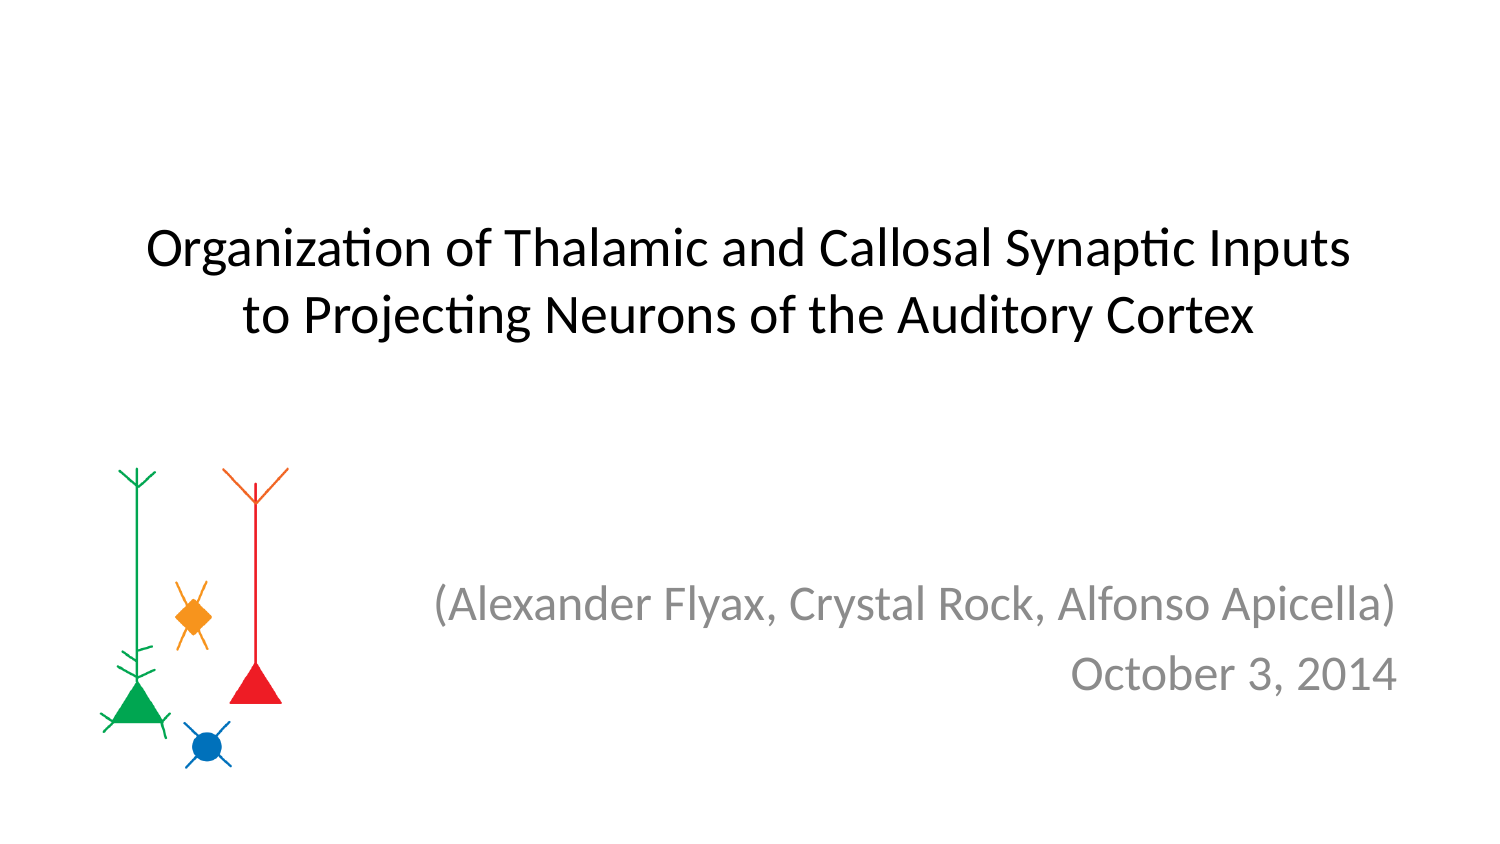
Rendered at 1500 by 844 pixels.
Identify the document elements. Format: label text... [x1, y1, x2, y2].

picture [99, 467, 289, 769]
title Organization of Thalamic and Callosal Synaptic Inputs to Projecting Neurons of the Auditory Cortex [112, 187, 1388, 369]
subtitle (Alexander Flyax, Crystal Rock, Alfonso Apicella) October 3, 2014 [362, 562, 1413, 779]
